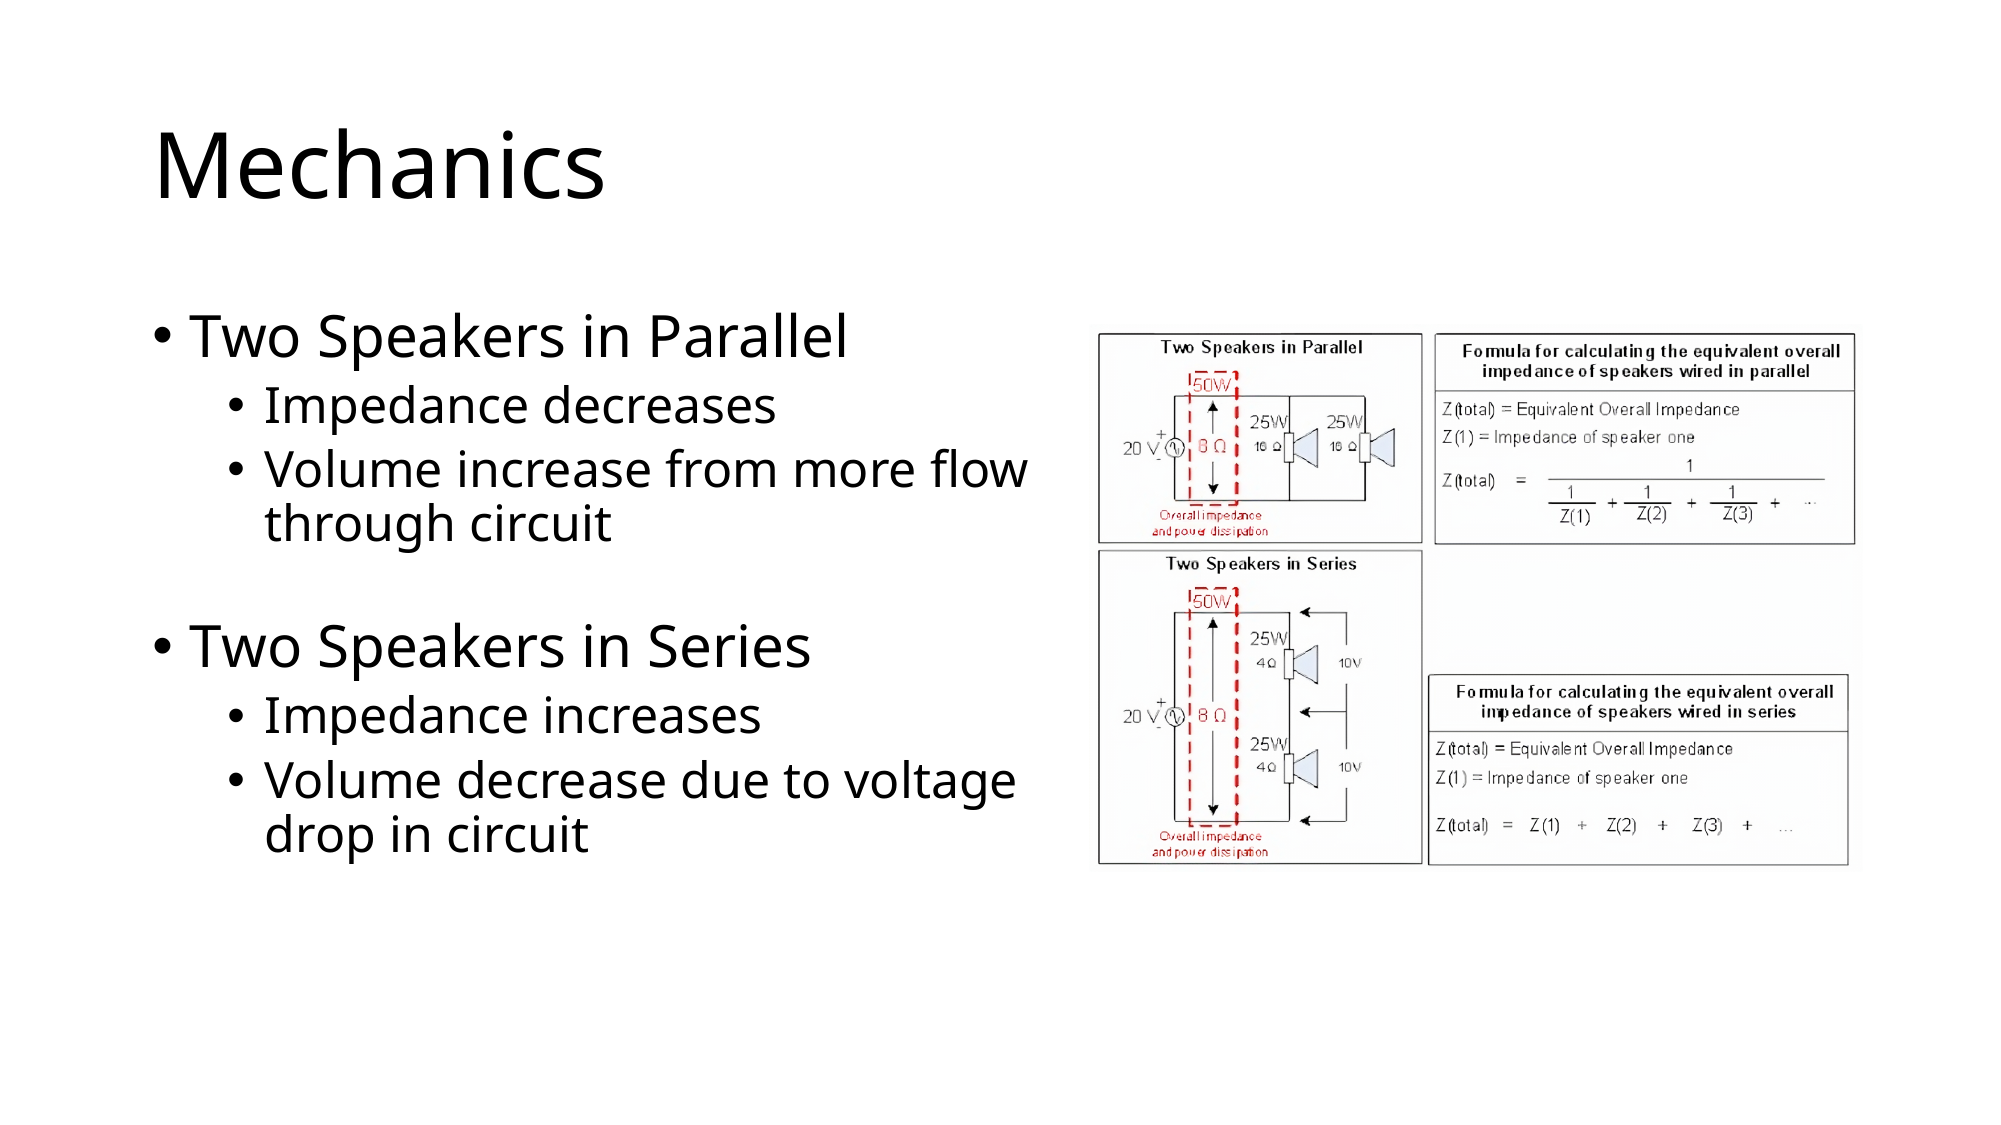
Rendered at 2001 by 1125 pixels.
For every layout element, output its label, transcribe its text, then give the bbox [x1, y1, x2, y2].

list Two Speakers in Parallel Impedance decreases Volume increase from more flow through circuit [137, 299, 1090, 592]
title Mechanics [137, 59, 1863, 278]
picture [1089, 323, 1863, 873]
text_box Two Speakers in Series Impedance increases Volume decrease due to voltage drop in circuit [137, 610, 1090, 902]
